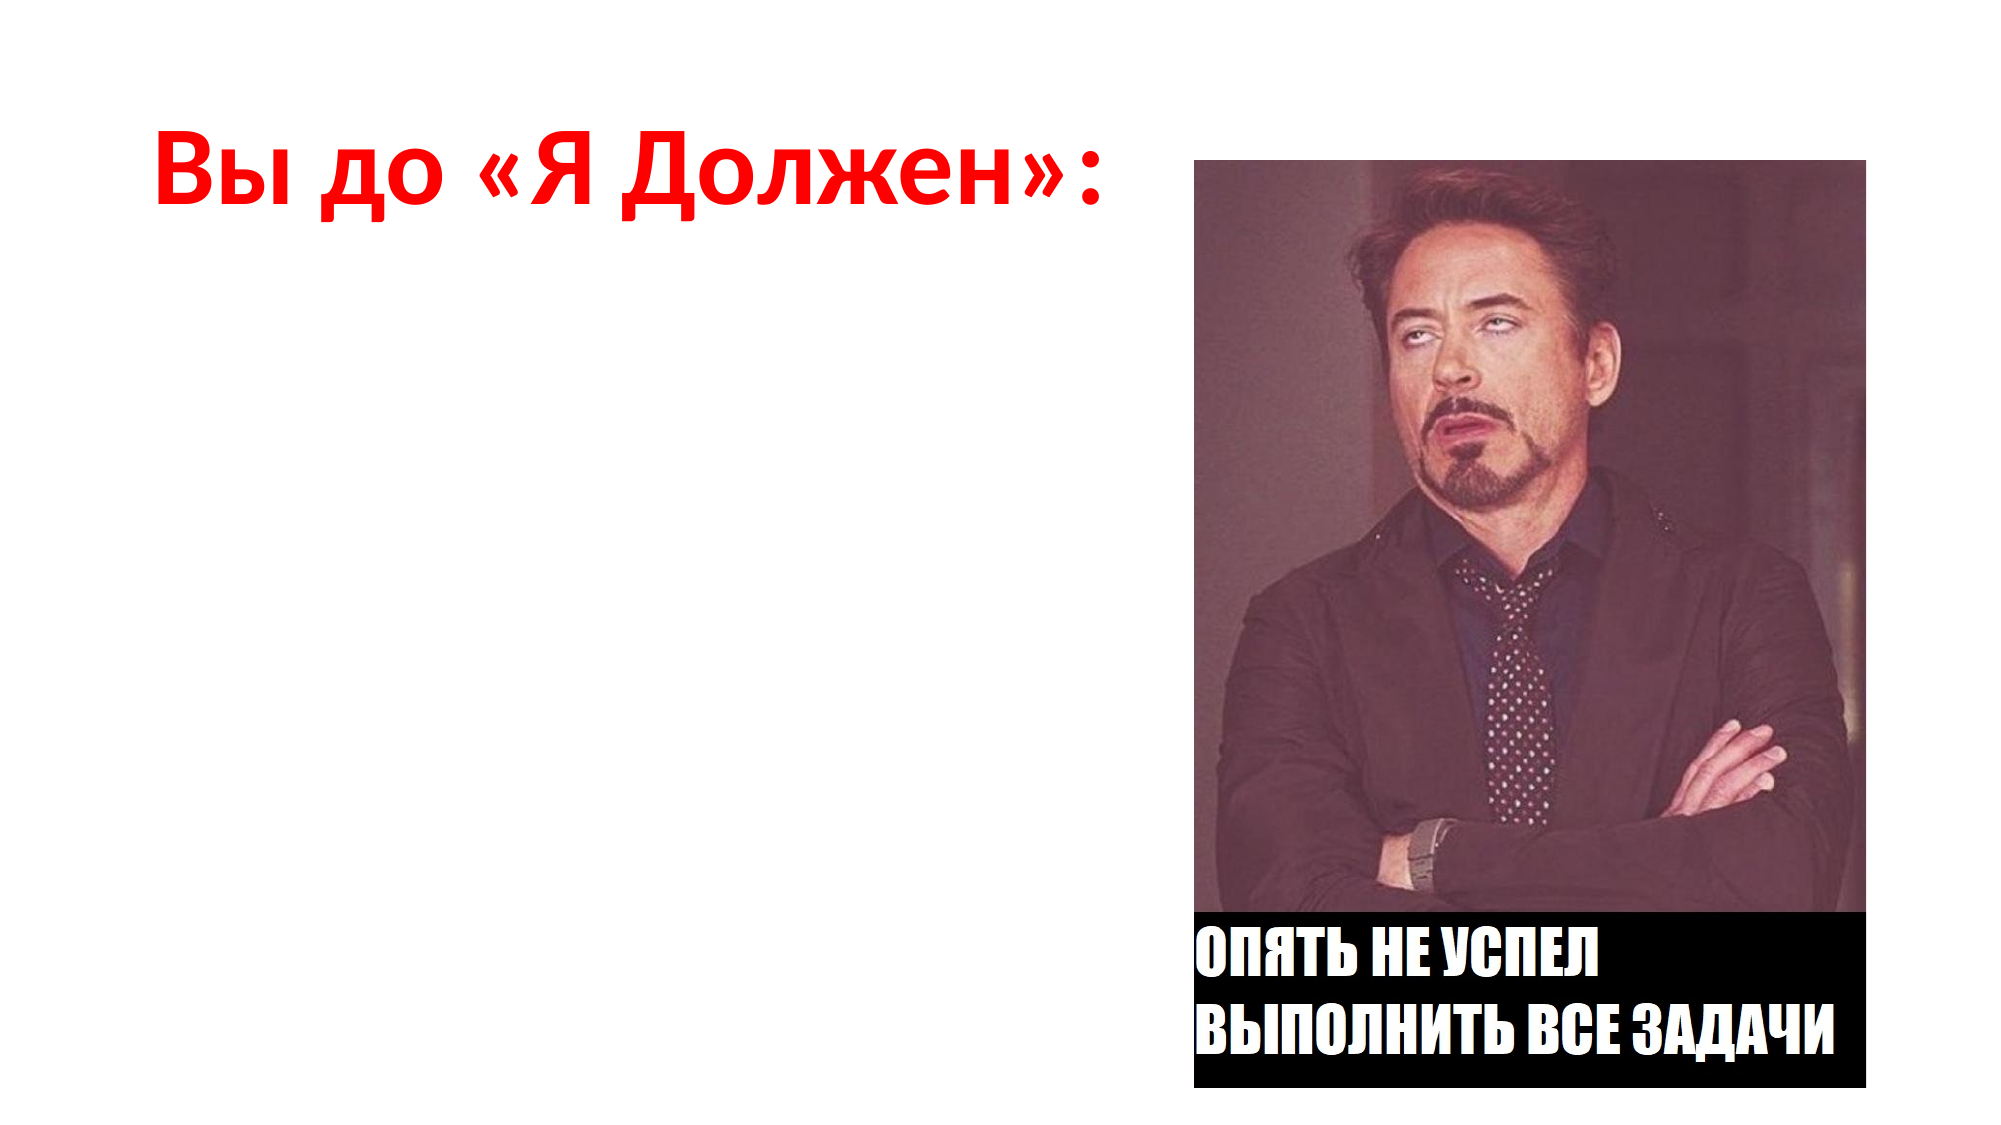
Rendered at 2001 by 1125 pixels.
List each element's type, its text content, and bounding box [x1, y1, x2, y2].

text_box Вы до «Я Должен»: [137, 84, 1123, 235]
picture [1194, 160, 1867, 1088]
